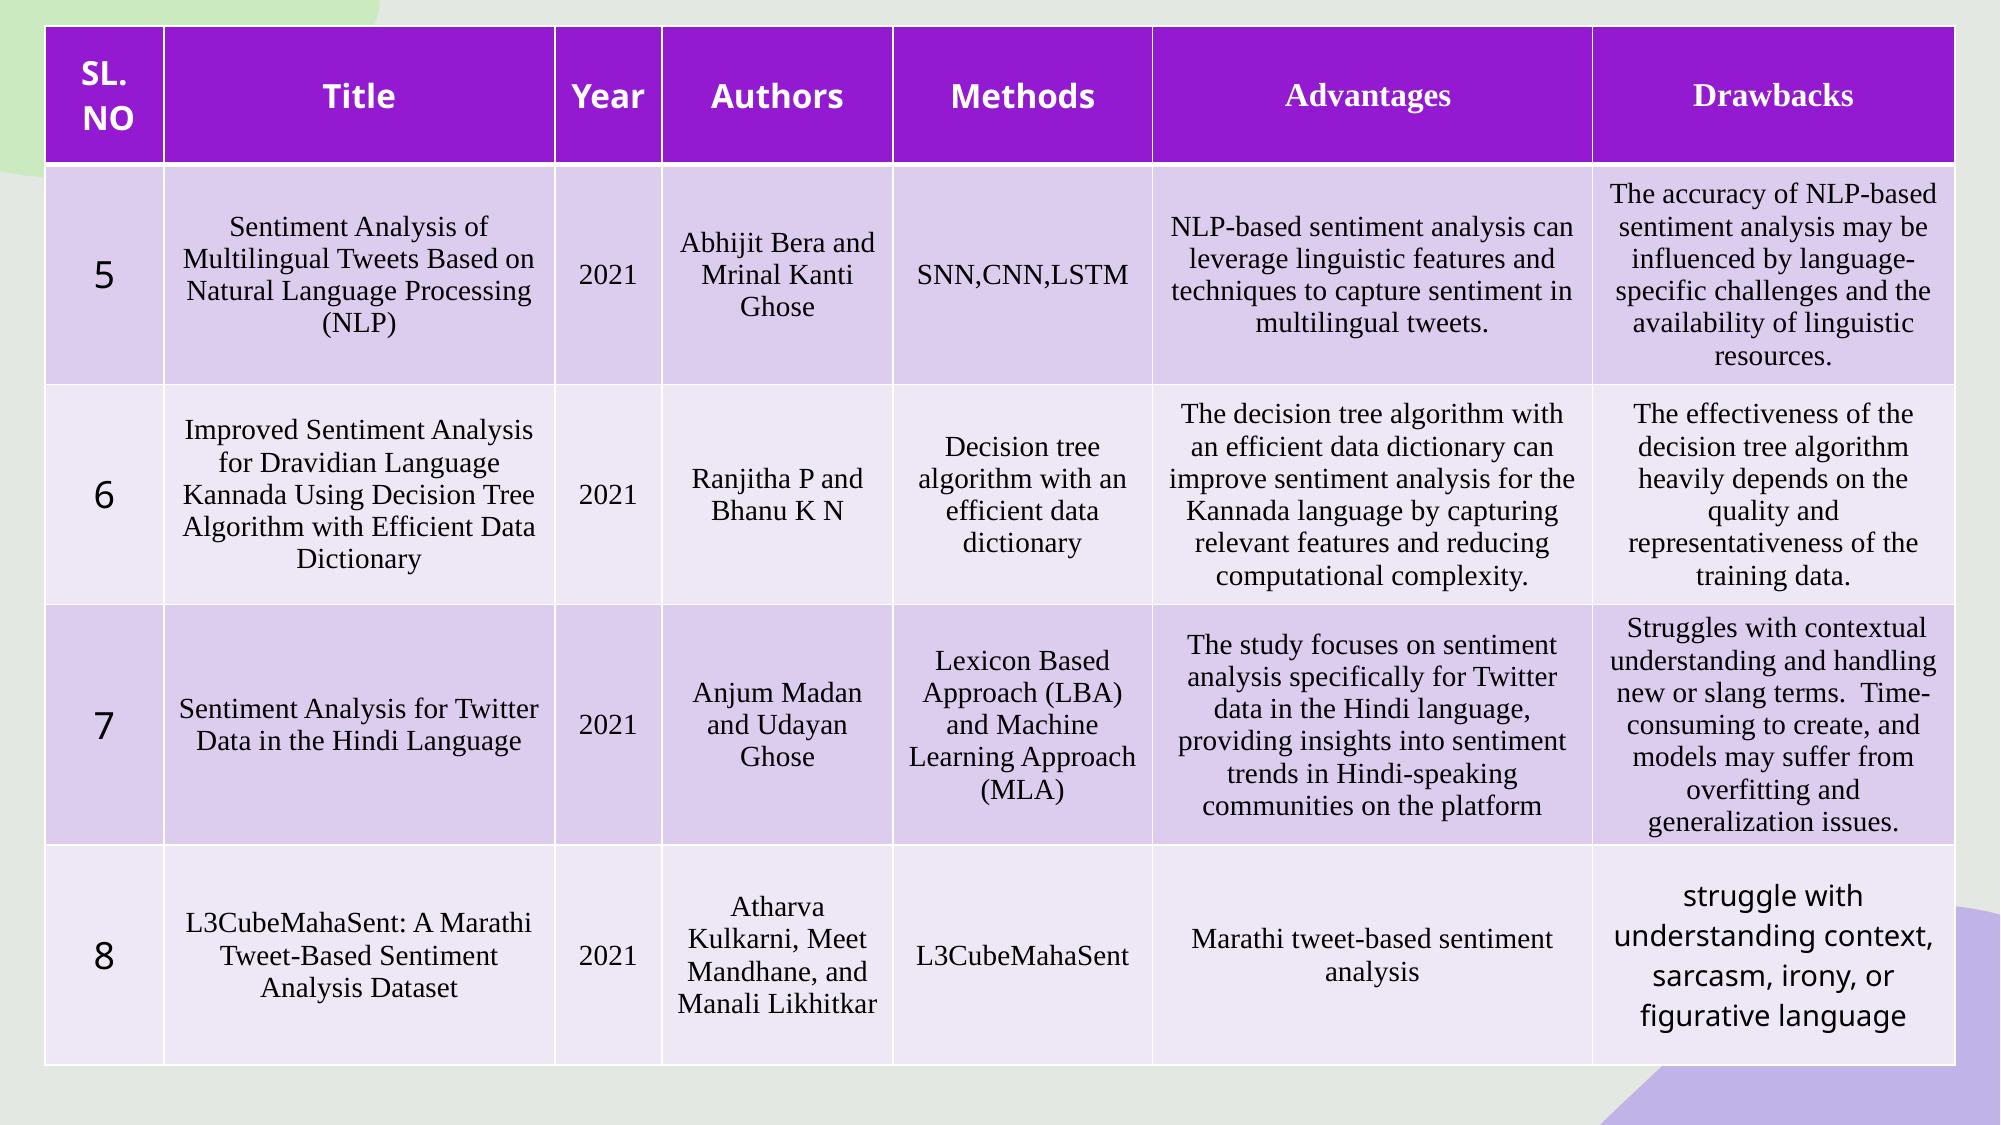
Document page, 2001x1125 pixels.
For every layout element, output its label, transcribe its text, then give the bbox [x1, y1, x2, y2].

table_header Authors [663, 27, 892, 162]
table_cell Struggles with contextual understanding and handling new or slang terms. Time-consuming to create, and models may suffer from overfitting and generalization issues. [1593, 605, 1954, 844]
table_cell Ranjitha P and Bhanu K N [663, 385, 892, 604]
table_cell The accuracy of NLP-based sentiment analysis may be influenced by language-specific challenges and the availability of linguistic resources. [1593, 167, 1954, 384]
table_cell Sentiment Analysis for Twitter Data in the Hindi Language [165, 605, 554, 844]
table_header SL. NO [46, 27, 163, 162]
table_cell 6 [46, 385, 163, 604]
table_cell 8 [46, 846, 163, 1064]
table_header Year [556, 27, 661, 162]
table_cell 2021 [556, 605, 661, 844]
table_cell Anjum Madan and Udayan Ghose [663, 605, 892, 844]
table_cell Atharva Kulkarni, Meet Mandhane, and Manali Likhitkar [663, 846, 892, 1064]
table_cell 2021 [556, 167, 661, 384]
table_cell 2021 [556, 385, 661, 604]
table_cell The effectiveness of the decision tree algorithm heavily depends on the quality and representativeness of the training data. [1593, 385, 1954, 604]
table_cell Decision tree algorithm with an efficient data dictionary [894, 385, 1152, 604]
table_cell The decision tree algorithm with an efficient data dictionary can improve sentiment analysis for the Kannada language by capturing relevant features and reducing computational complexity. [1153, 385, 1592, 604]
table_cell Lexicon Based Approach (LBA) and Machine Learning Approach (MLA) [894, 605, 1152, 844]
table_cell L3CubeMahaSent [894, 846, 1152, 1064]
table_cell Marathi tweet-based sentiment analysis [1153, 846, 1592, 1064]
table_cell SNN,CNN,LSTM [894, 167, 1152, 384]
table_header Advantages [1153, 27, 1592, 162]
table_cell 2021 [556, 846, 661, 1064]
table_cell L3CubeMahaSent: A Marathi Tweet-Based Sentiment Analysis Dataset [165, 846, 554, 1064]
table_cell struggle with understanding context, sarcasm, irony, or figurative language [1593, 846, 1954, 1064]
table_cell Improved Sentiment Analysis for Dravidian Language Kannada Using Decision Tree Algorithm with Efficient Data Dictionary [165, 385, 554, 604]
table_cell NLP-based sentiment analysis can leverage linguistic features and techniques to capture sentiment in multilingual tweets. [1153, 167, 1592, 384]
table_header Methods [894, 27, 1152, 162]
table_cell 5 [46, 167, 163, 384]
table_header Drawbacks [1593, 27, 1954, 162]
table_header Title [165, 27, 554, 162]
table_cell Sentiment Analysis of Multilingual Tweets Based on Natural Language Processing (NLP) [165, 167, 554, 384]
table_cell 7 [46, 605, 163, 844]
table_cell The study focuses on sentiment analysis specifically for Twitter data in the Hindi language, providing insights into sentiment trends in Hindi-speaking communities on the platform [1153, 605, 1592, 844]
table_cell Abhijit Bera and Mrinal Kanti Ghose [663, 167, 892, 384]
